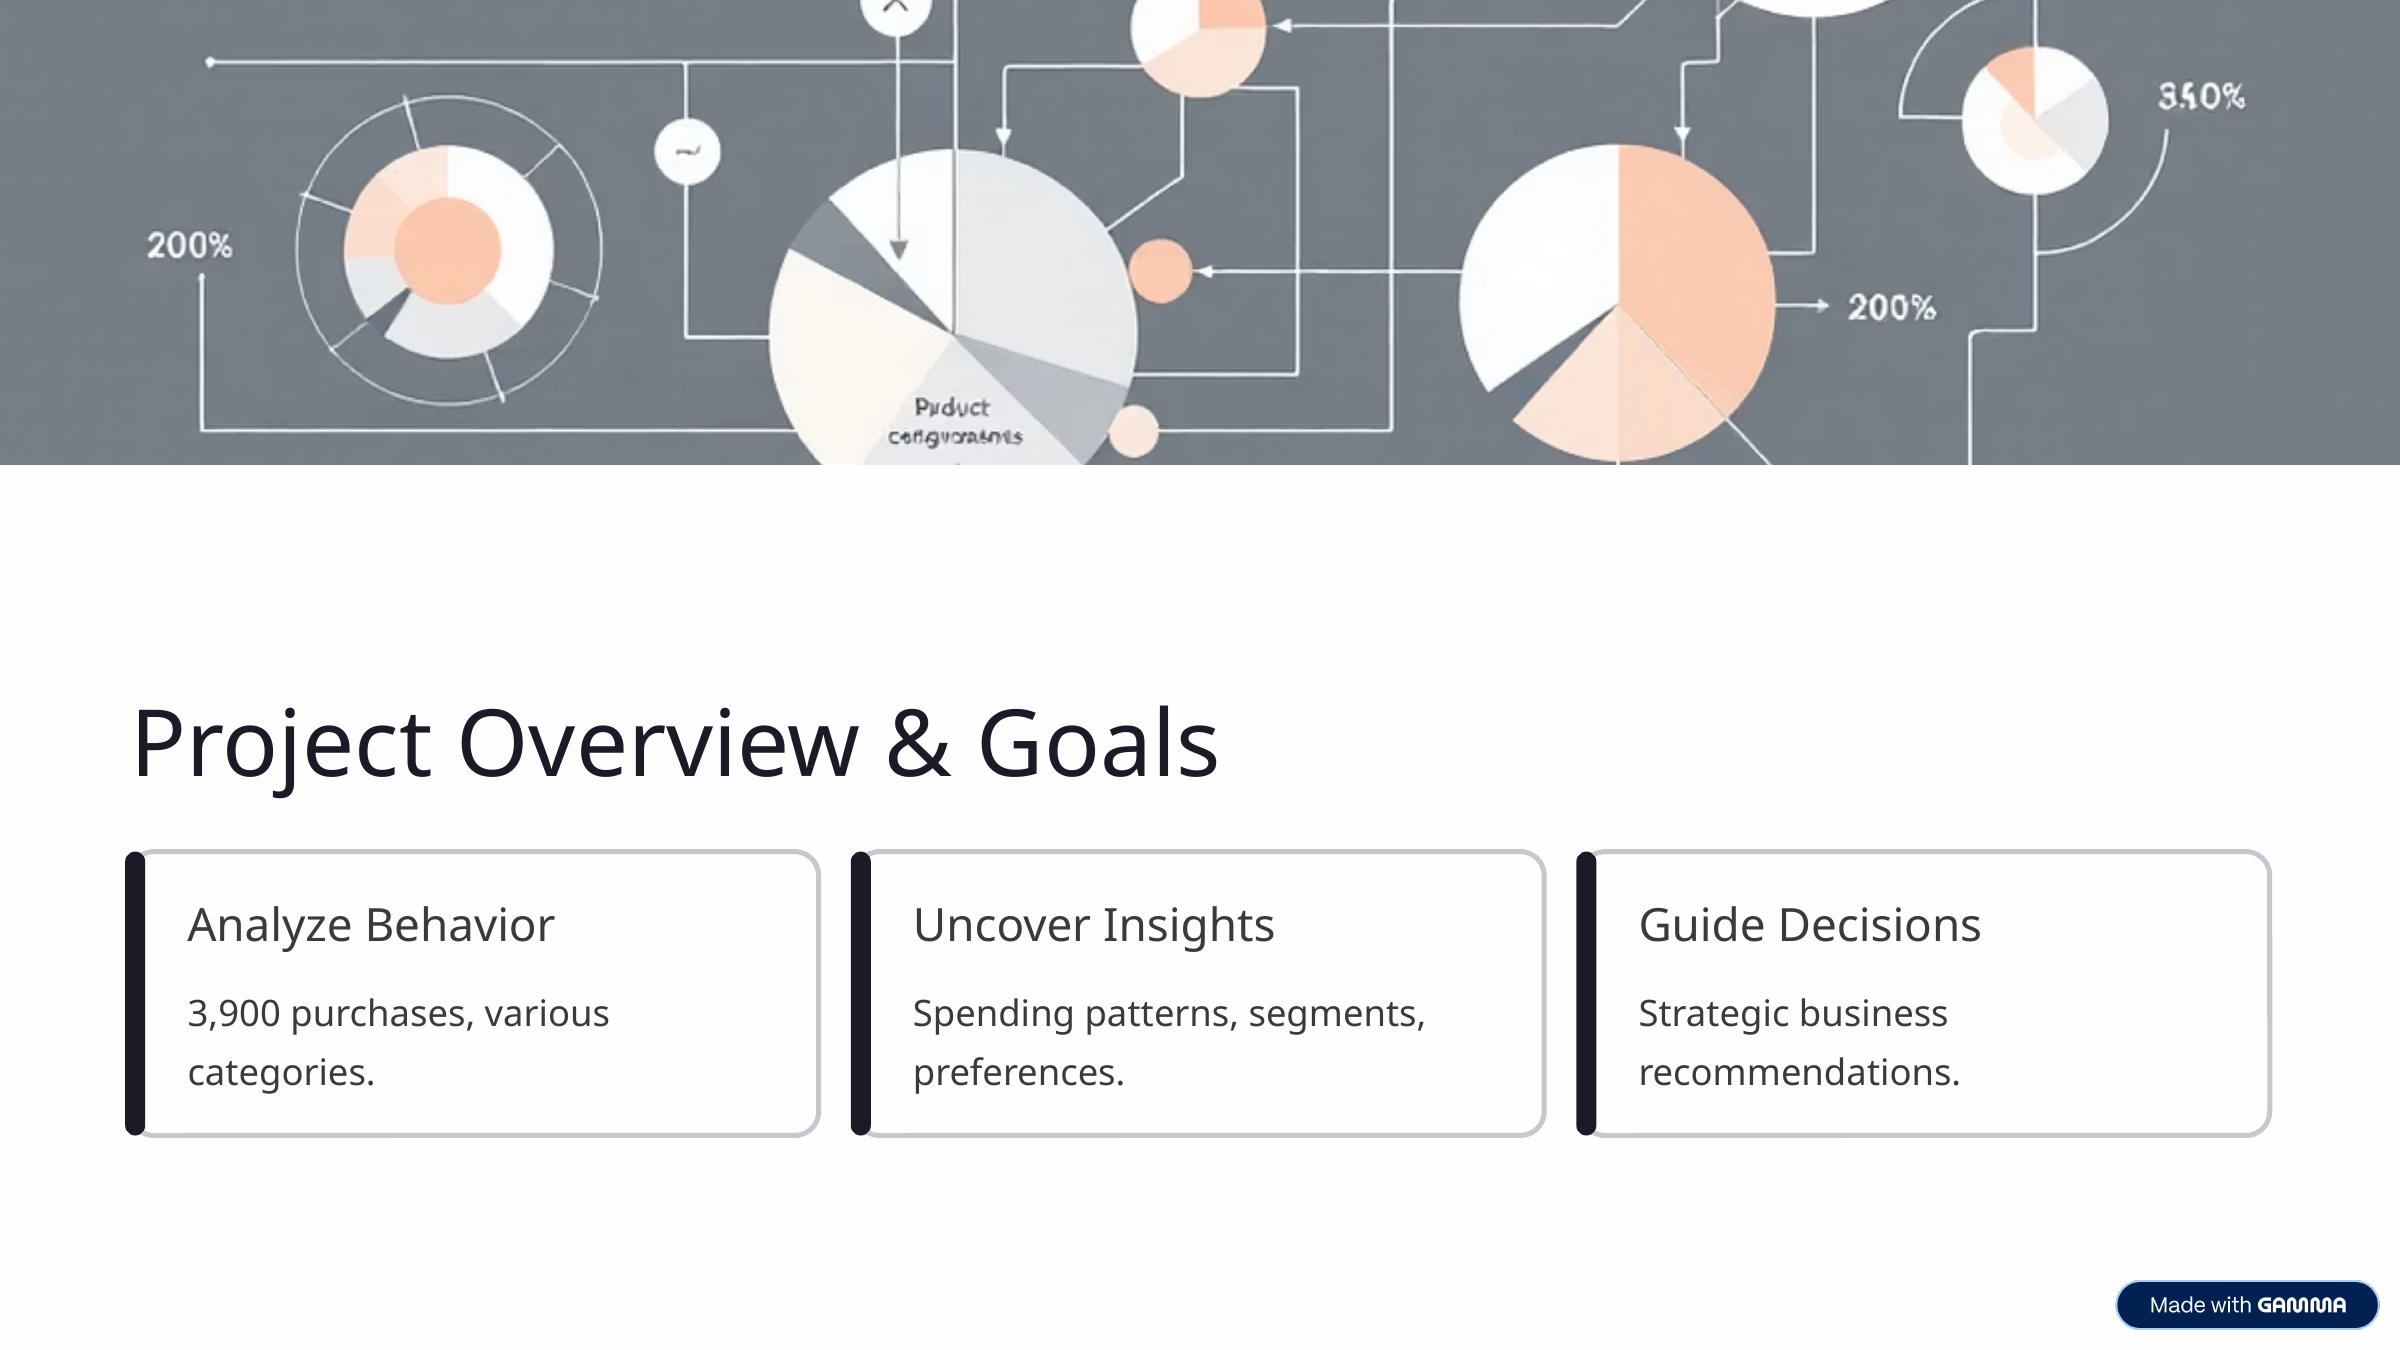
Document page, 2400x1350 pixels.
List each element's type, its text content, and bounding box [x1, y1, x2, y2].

text_box Guide Decisions [1638, 893, 2104, 952]
text_box Strategic business recommendations. [1638, 974, 2228, 1094]
picture [0, 0, 2400, 466]
text_box [143, 851, 819, 1136]
text_box [125, 851, 146, 1136]
text_box Analyze Behavior [187, 893, 653, 952]
text_box [868, 851, 1545, 1136]
text_box Project Overview & Goals [130, 679, 1210, 796]
text_box Uncover Insights [912, 893, 1378, 952]
text_box [1576, 851, 1597, 1136]
text_box [850, 851, 871, 1136]
text_box Spending patterns, segments, preferences. [912, 974, 1502, 1094]
picture [2106, 1271, 2389, 1339]
text_box 3,900 purchases, various categories. [187, 974, 777, 1094]
text_box [1594, 851, 2270, 1136]
